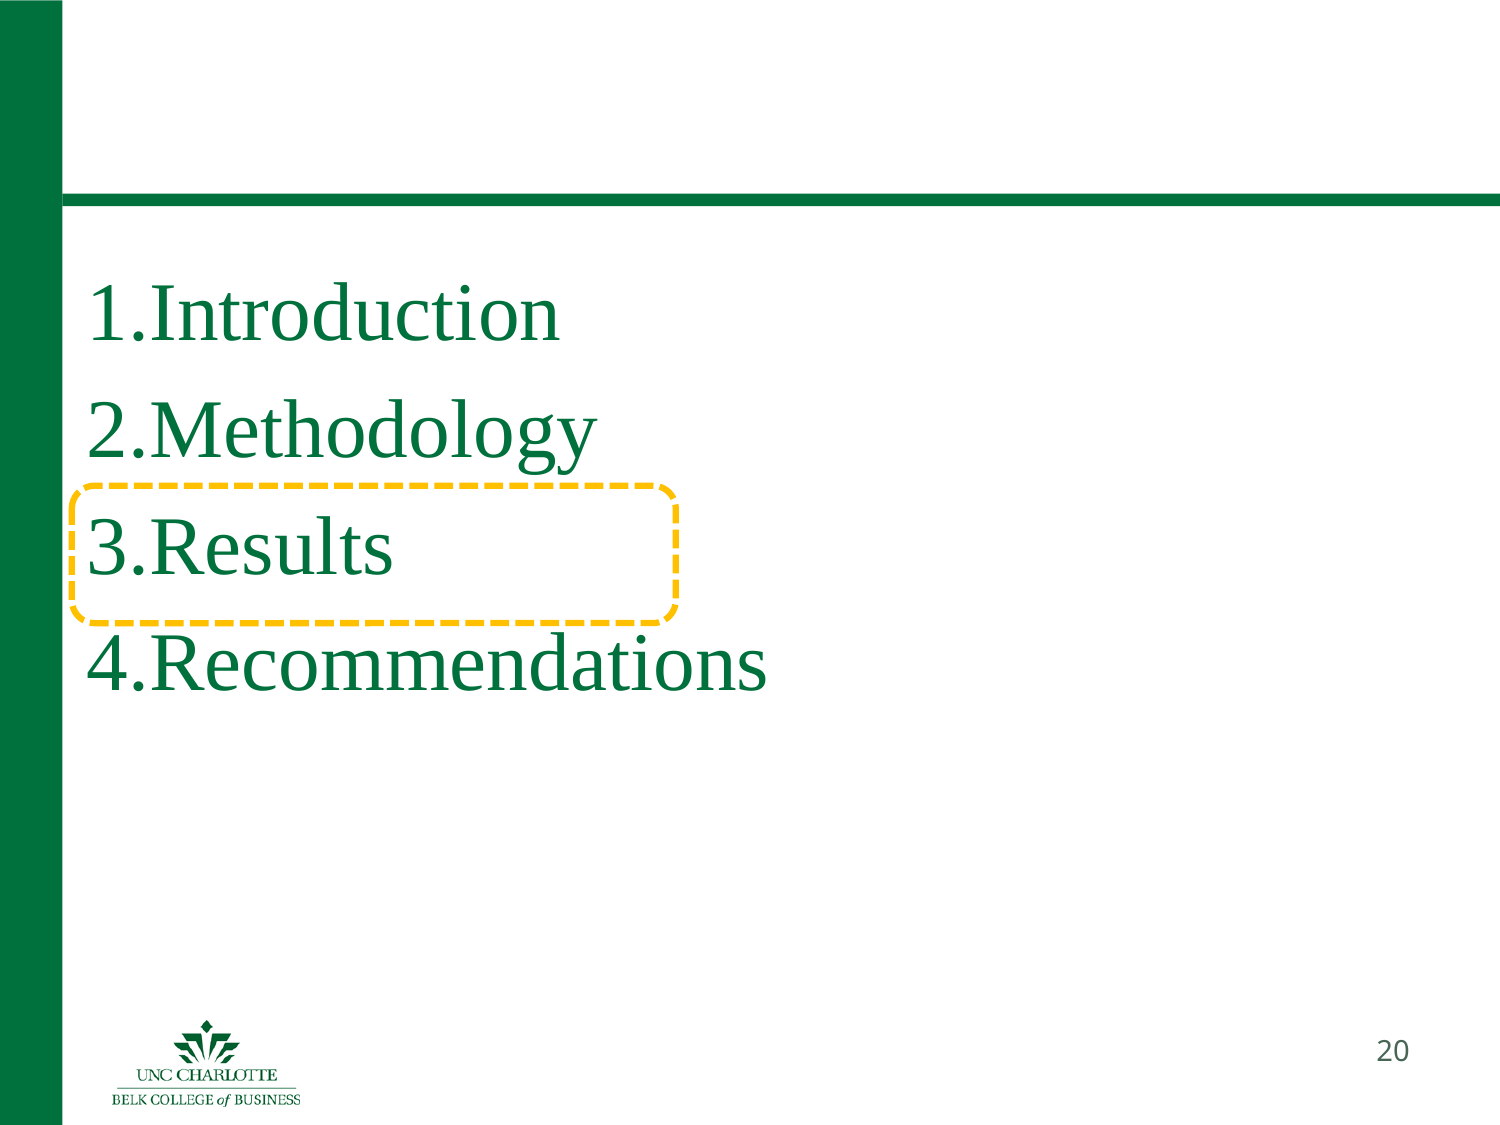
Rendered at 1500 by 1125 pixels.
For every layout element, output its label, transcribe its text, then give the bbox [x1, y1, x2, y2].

text_box [71, 485, 676, 624]
list Introduction Methodology Results Recommendations [71, 249, 1422, 1000]
slide_number 20 [1074, 1024, 1426, 1103]
picture [112, 1020, 300, 1107]
